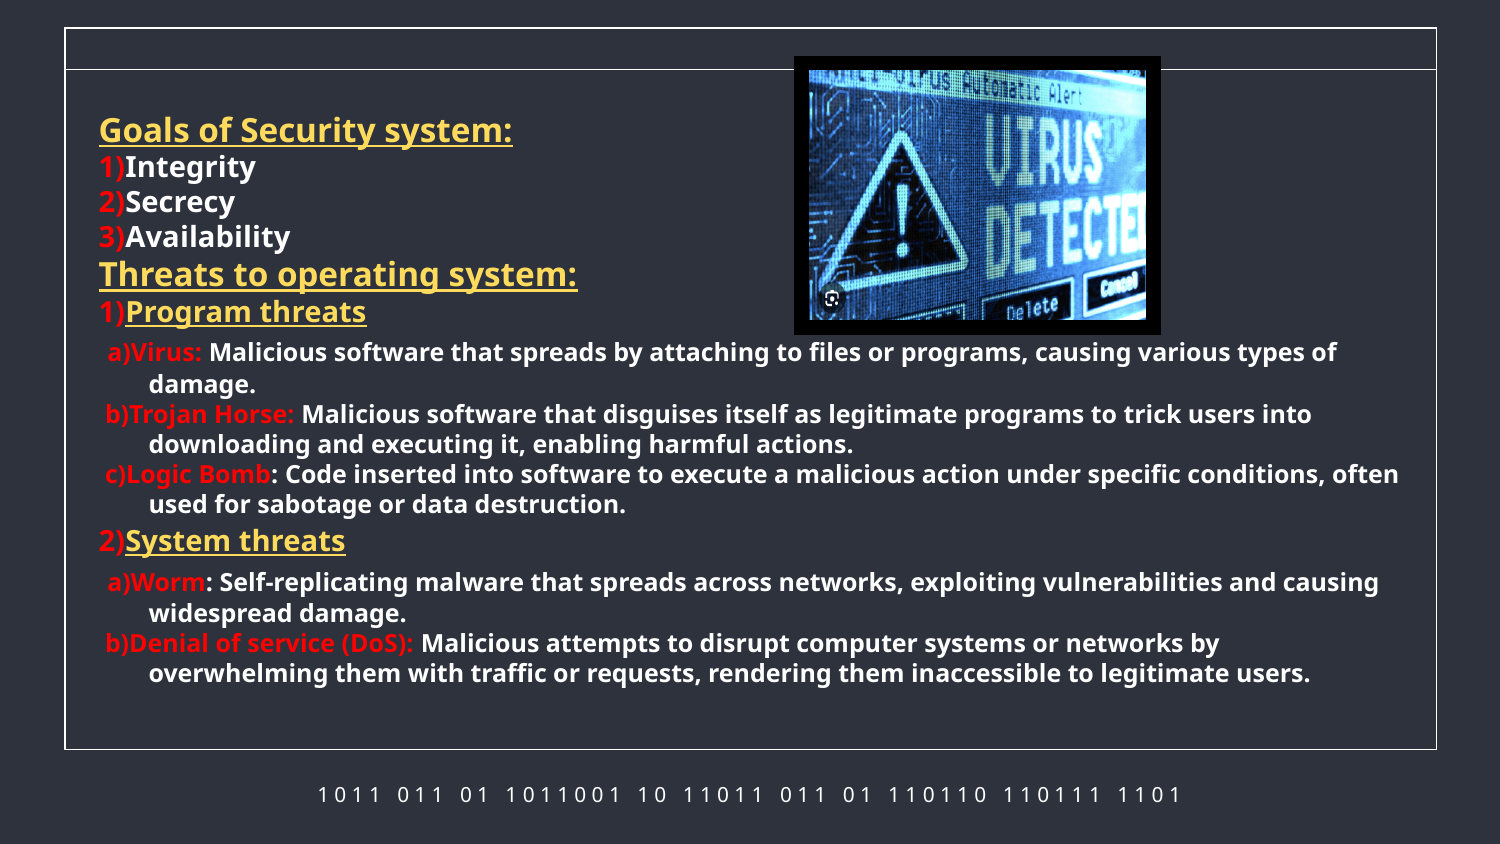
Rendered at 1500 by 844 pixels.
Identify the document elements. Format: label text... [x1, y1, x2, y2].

picture [808, 70, 1147, 321]
list Goals of Security system: 1)Integrity 2)Secrecy 3)Availability Threats to operating system: 1)Program threats a)Virus: Malicious software that spreads by attaching to files or programs, causing various types of damage. b)Trojan Horse: Malicious software that disguises itself as legitimate programs to trick users into downloading and executing it, enabling harmful actions. c)Logic Bomb: Code inserted into software to execute a malicious action under specific conditions, often used for sabotage or data destruction. 2)System threats a)Worm: Self-replicating malware that spreads across networks, exploiting vulnerabilities and causing widespread damage. b)Denial of service (DoS): Malicious attempts to disrupt computer systems or networks by overwhelming them with traffic or requests, rendering them inaccessible to legitimate users. [58, 93, 1418, 750]
